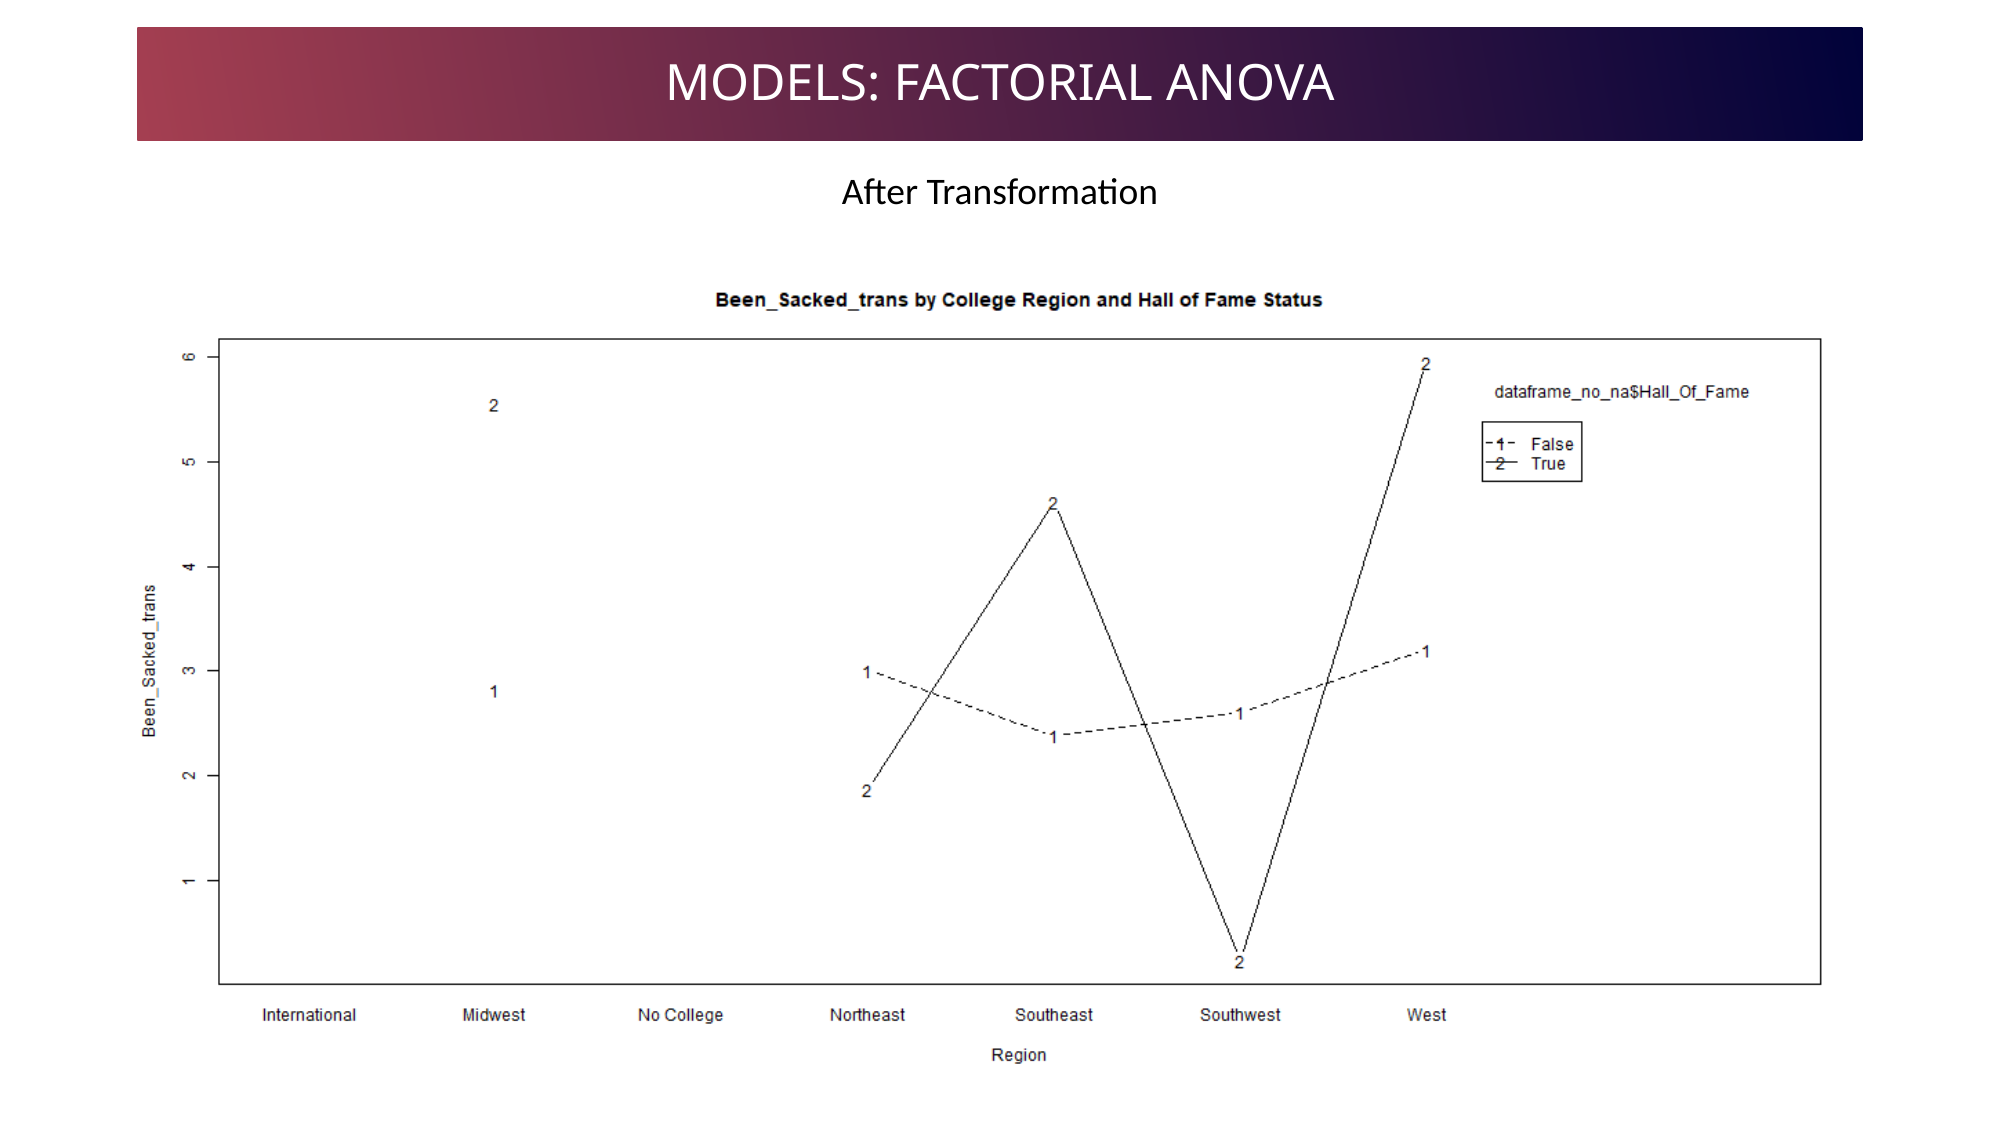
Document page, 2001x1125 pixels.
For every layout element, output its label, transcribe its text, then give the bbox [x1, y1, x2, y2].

text_box Models: Factorial ANOVA [137, 27, 1863, 141]
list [136, 256, 1863, 1086]
text_box After Transformation [761, 159, 1239, 220]
